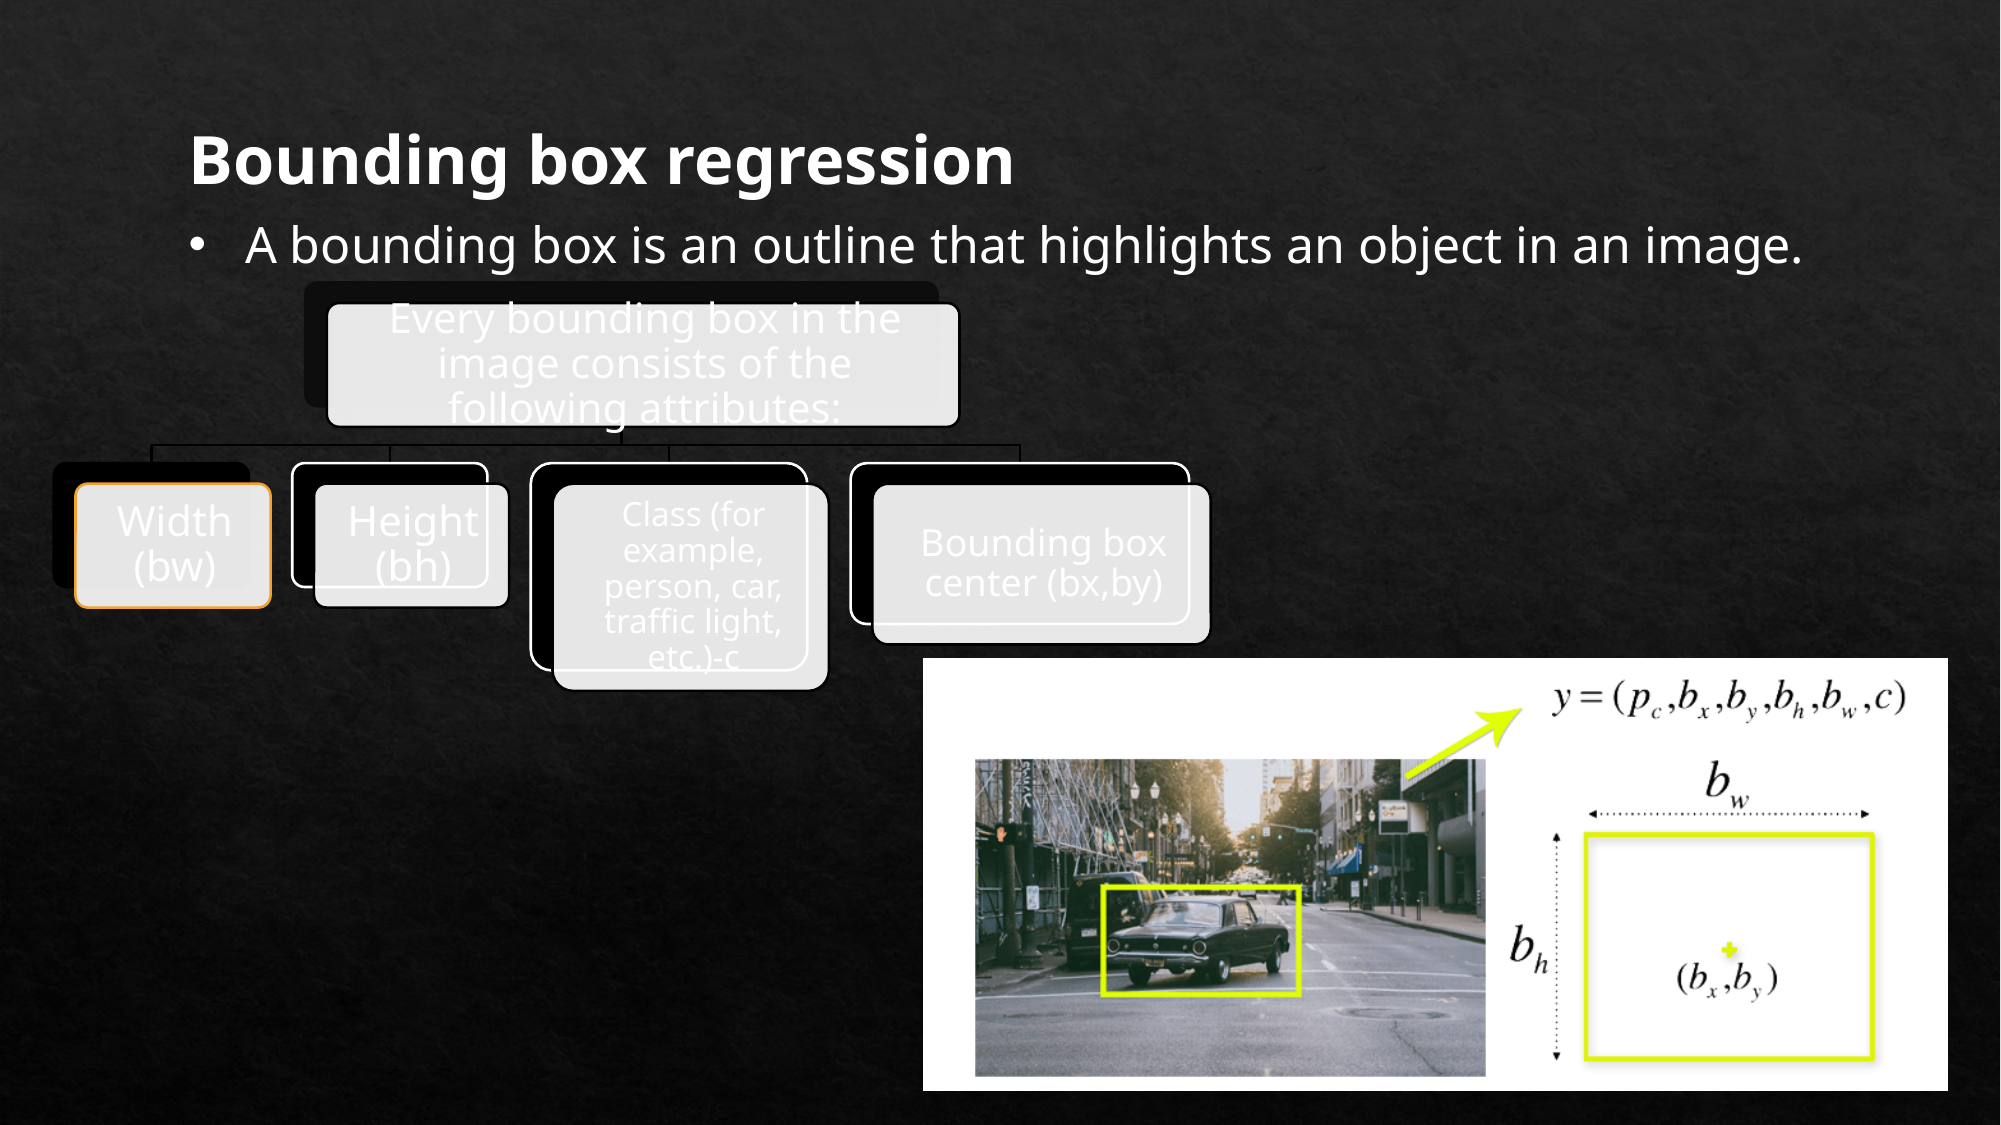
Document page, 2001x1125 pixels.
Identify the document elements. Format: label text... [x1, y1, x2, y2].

text_box A bounding box is an outline that highlights an object in an image. [173, 206, 1918, 281]
picture [923, 658, 1949, 1091]
text_box Bounding box regression [174, 110, 1174, 205]
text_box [0, 282, 1296, 692]
